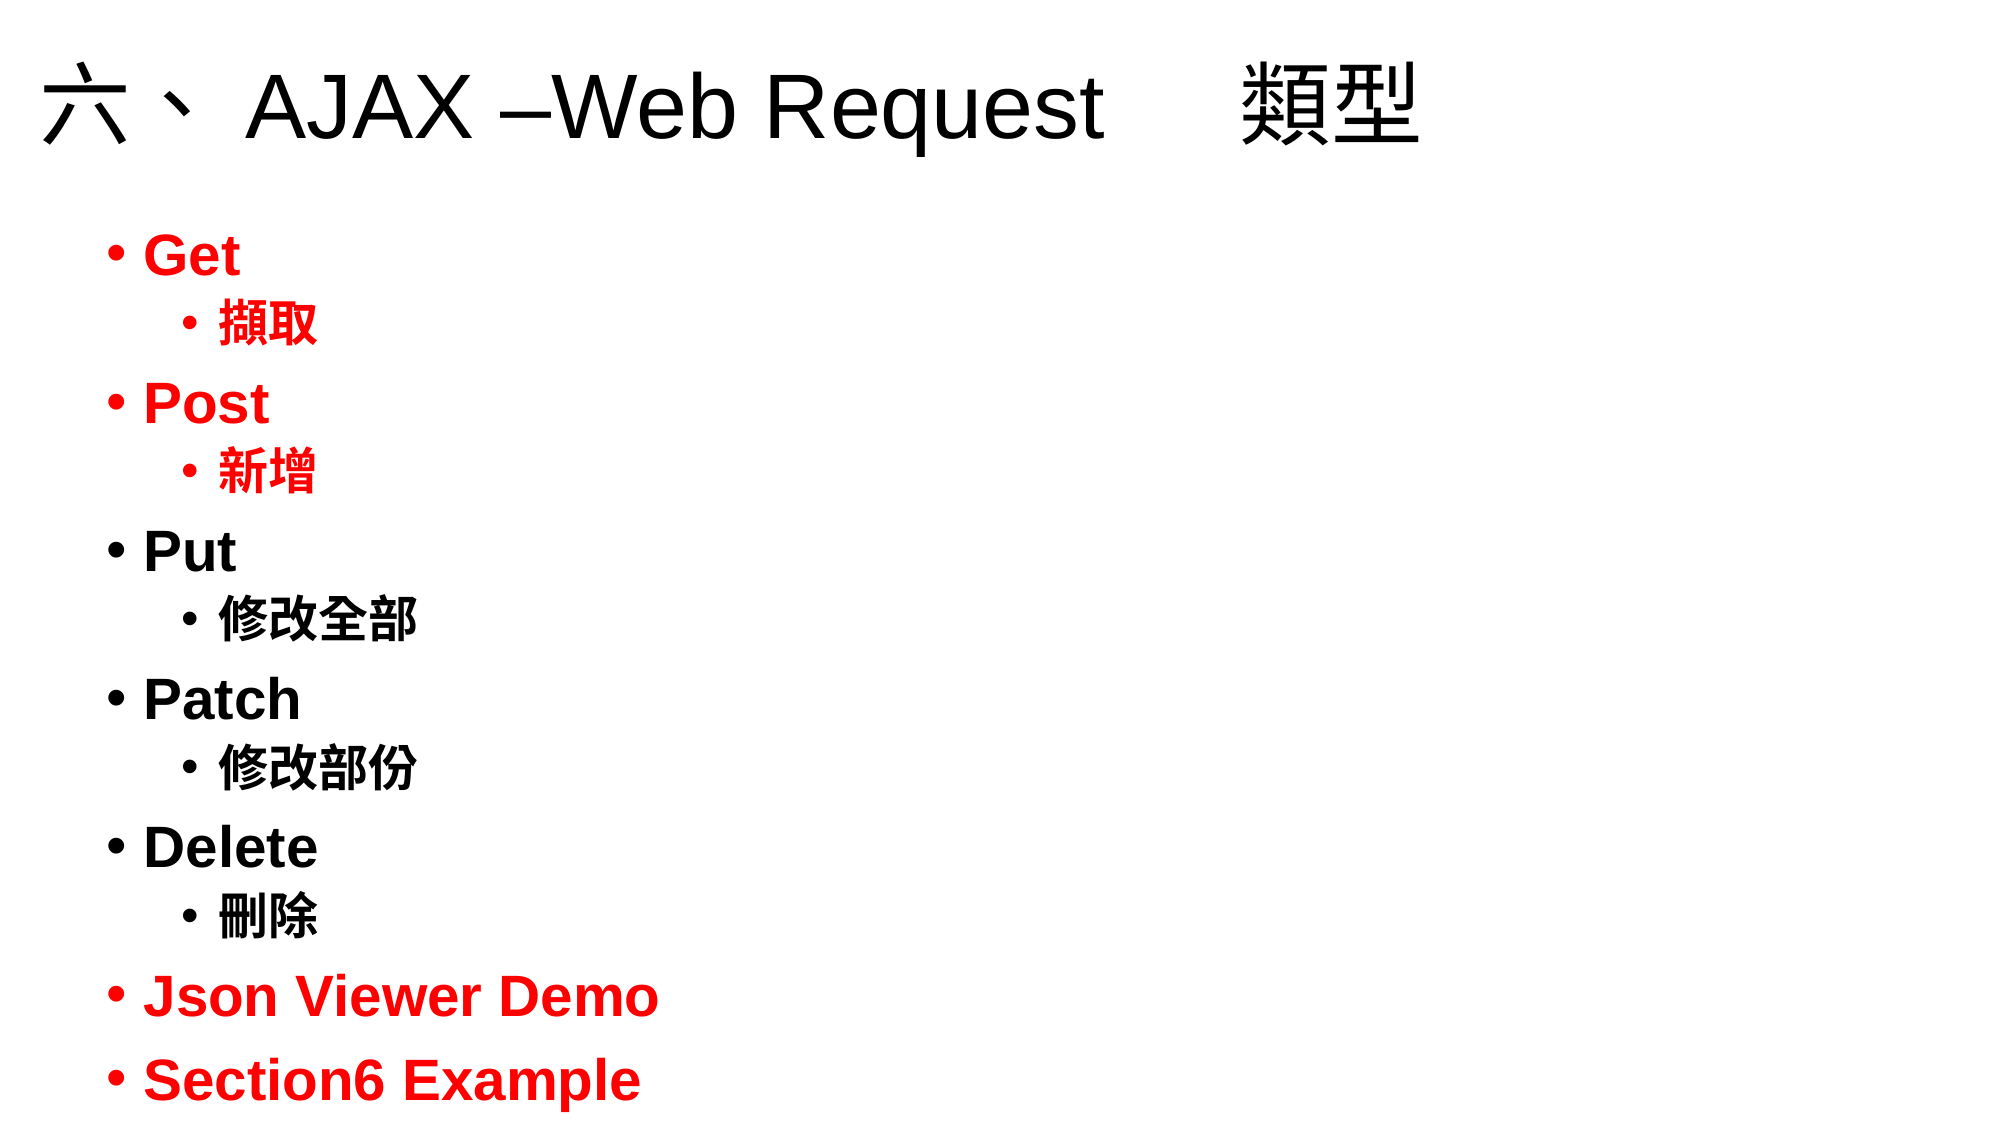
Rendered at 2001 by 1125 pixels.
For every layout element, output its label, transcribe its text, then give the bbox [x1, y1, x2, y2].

title 六、AJAX –Web Request 類型 [24, 0, 1750, 218]
list Get 擷取 Post 新增 Put 修改全部 Patch 修改部份 Delete 刪除 Json Viewer Demo Section6 Example [91, 217, 1817, 932]
